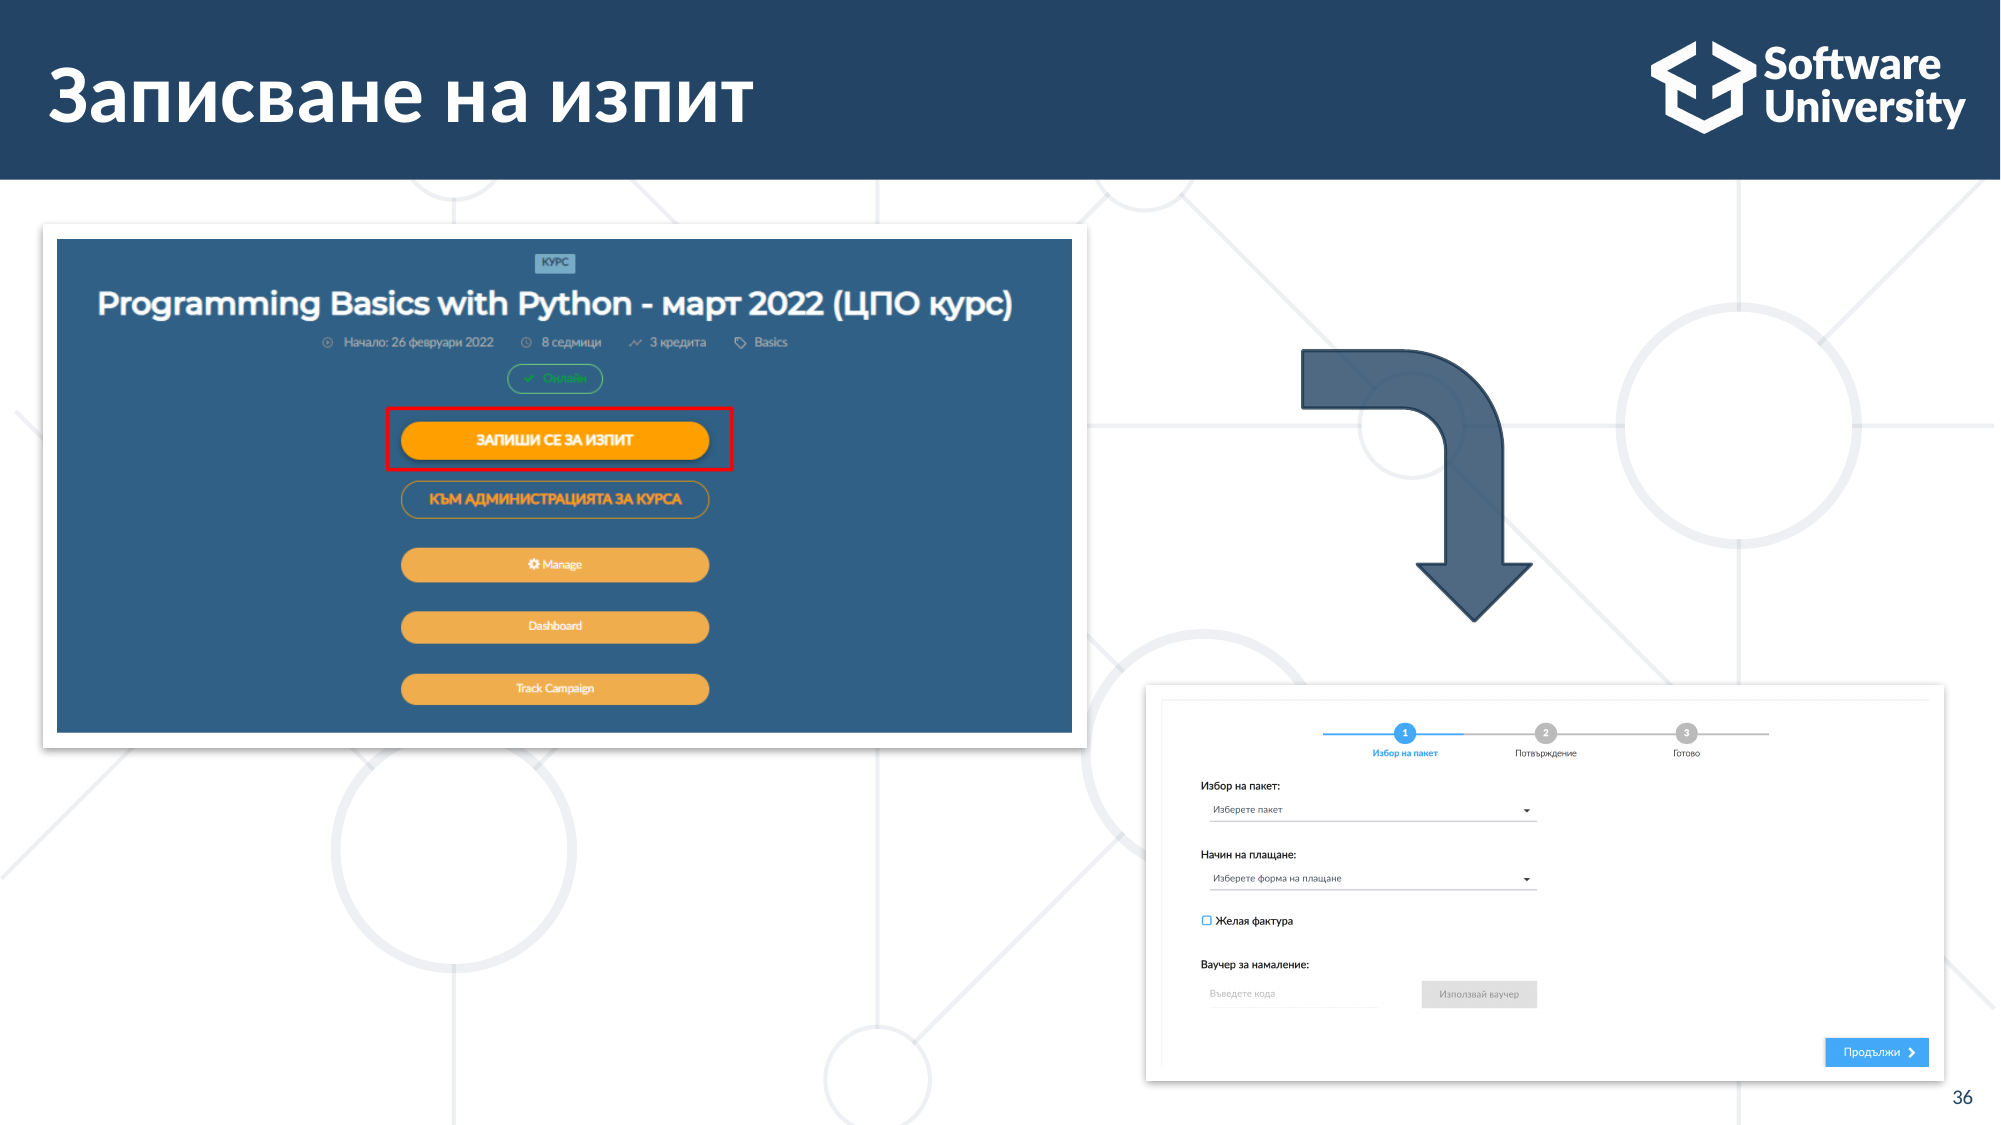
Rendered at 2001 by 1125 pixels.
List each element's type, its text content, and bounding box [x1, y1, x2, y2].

picture [1160, 698, 1930, 1067]
picture [56, 238, 1073, 734]
slide_number 36 [1927, 1067, 1989, 1117]
title Записване на изпит [31, 16, 1625, 162]
picture [1651, 41, 1966, 134]
text_box [1300, 348, 1534, 624]
